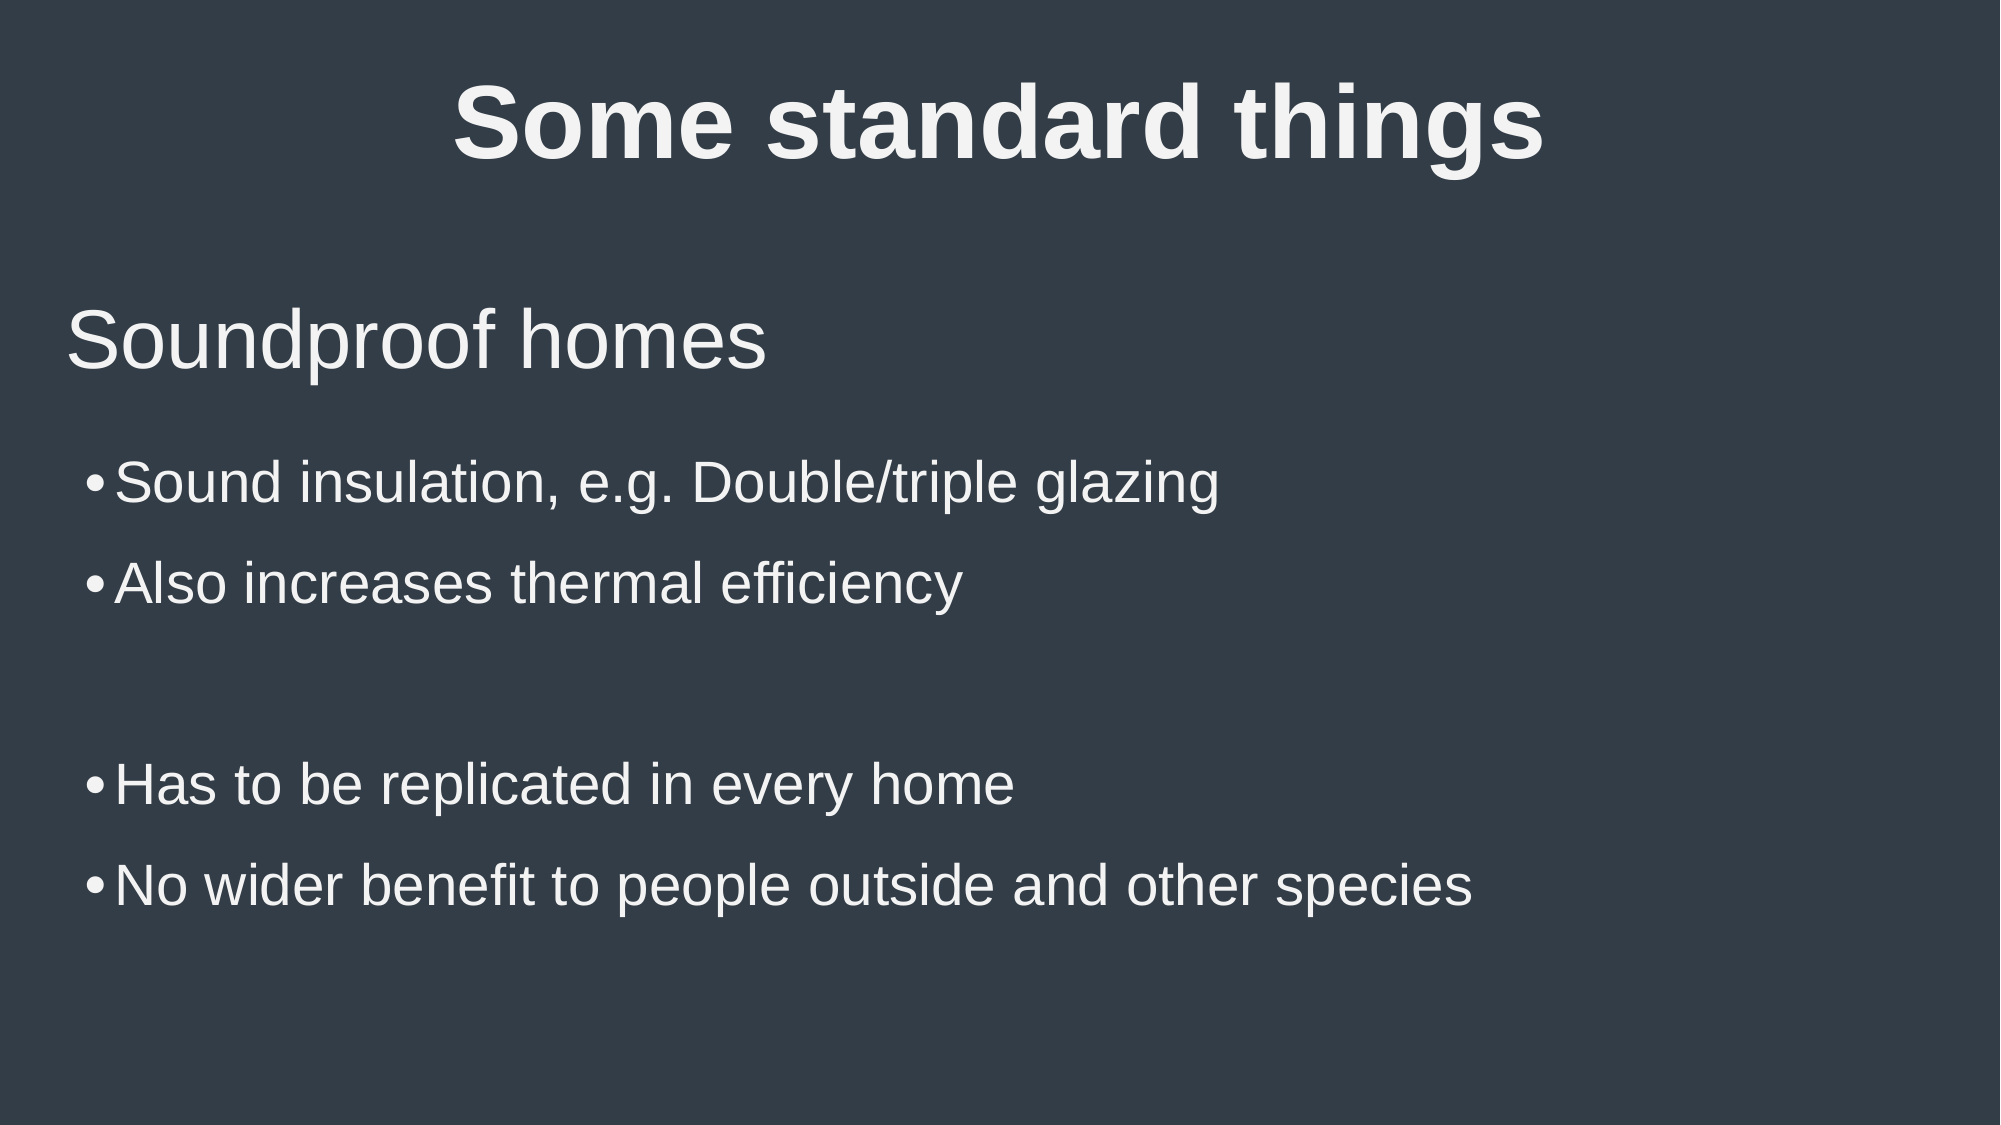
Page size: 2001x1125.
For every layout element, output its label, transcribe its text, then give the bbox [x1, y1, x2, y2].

text_box Sound insulation, e.g. Double/triple glazing Also increases thermal efficiency Has to be replicated in every home No wider benefit to people outside and other species [63, 427, 1759, 604]
title Some standard things [35, 52, 1965, 176]
text_box Soundproof homes [50, 263, 1571, 1033]
